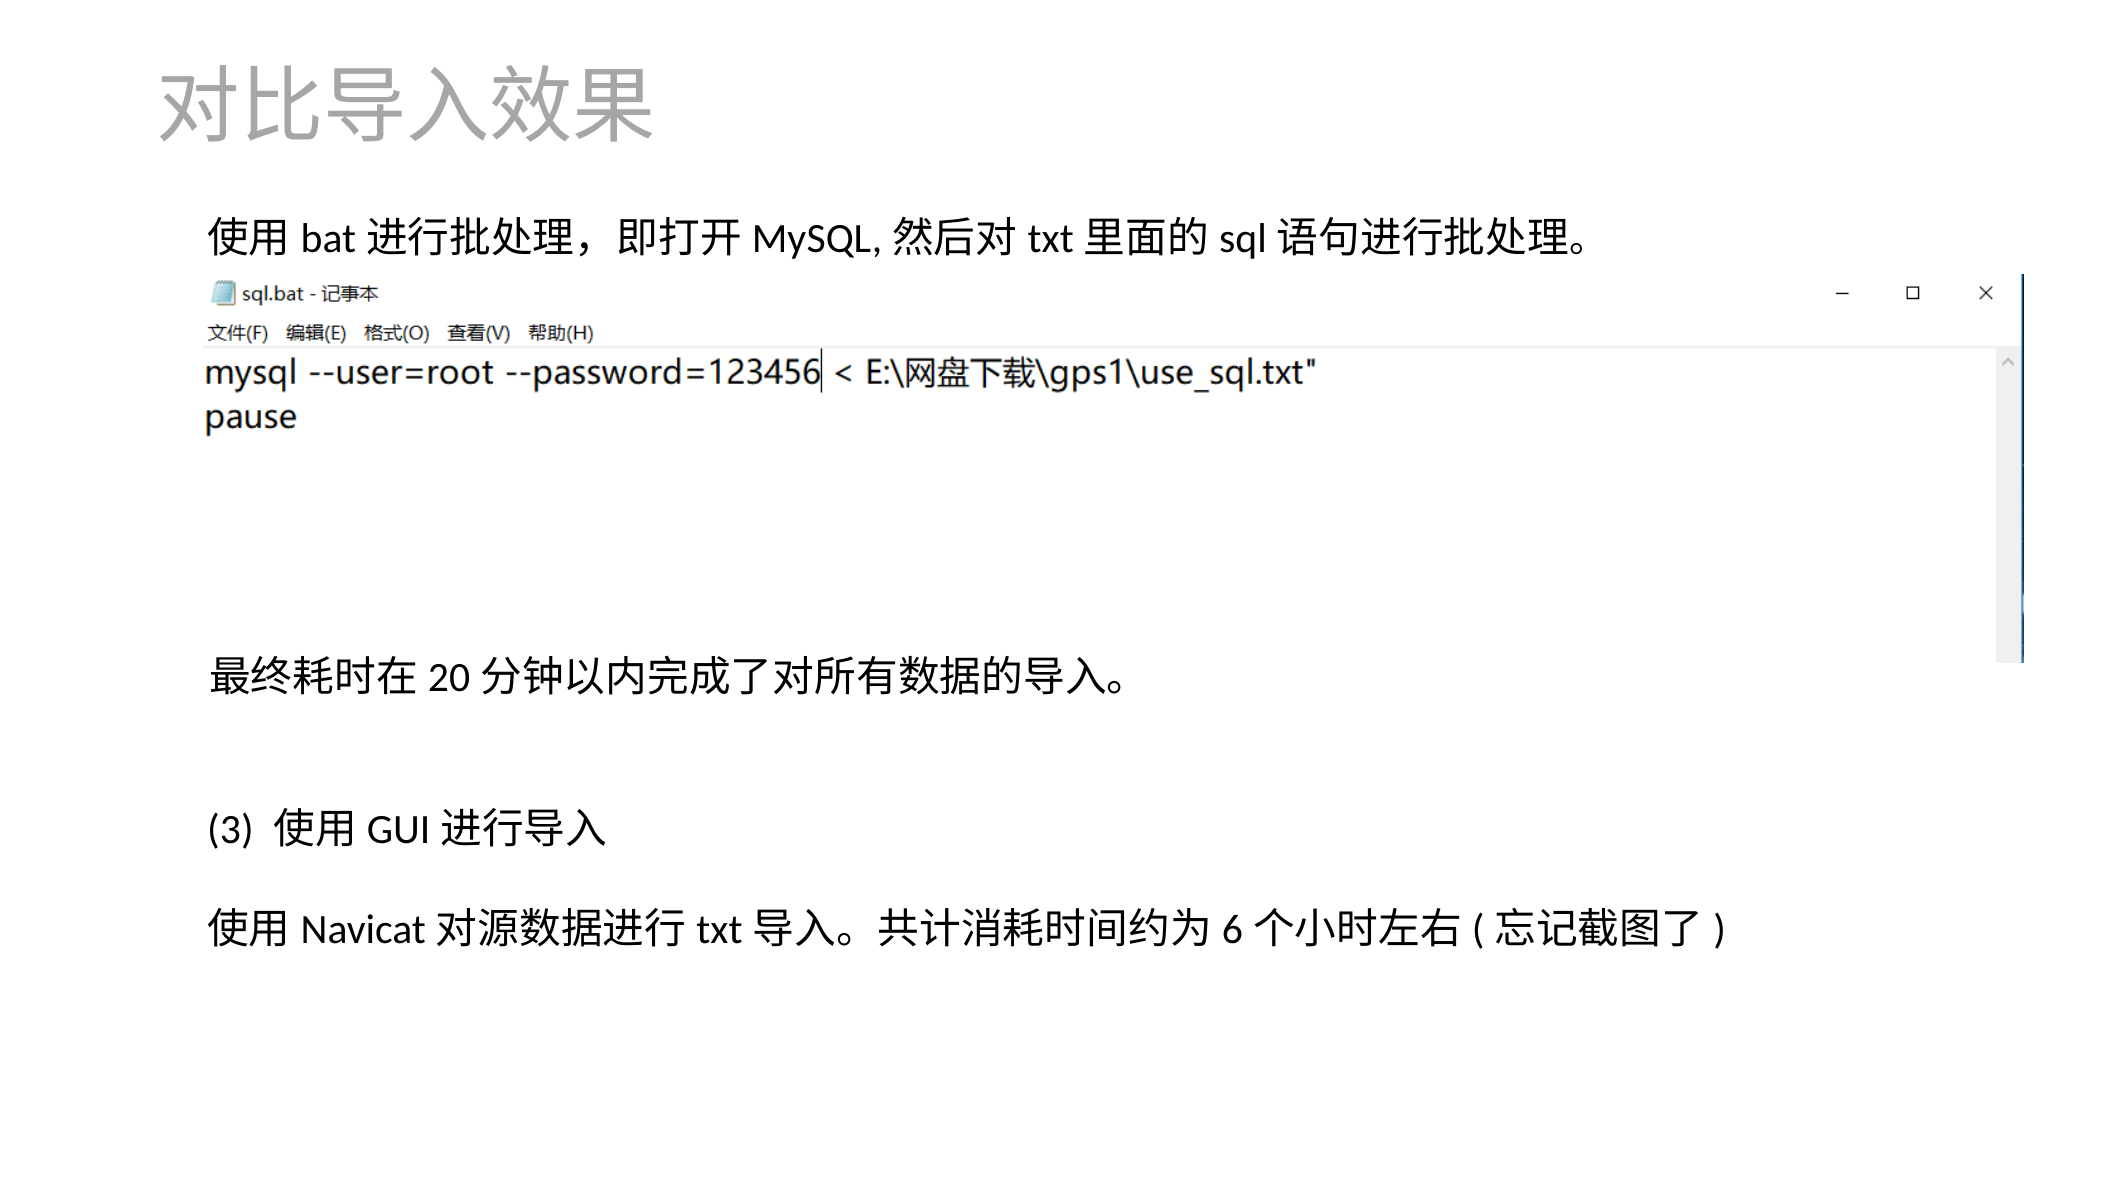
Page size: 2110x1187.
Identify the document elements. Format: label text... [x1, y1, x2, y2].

text_box (3) 使用GUI进行导入 使用Navicat对源数据进行txt导入。共计消耗时间约为6个小时左右(忘记截图了) [192, 794, 2024, 959]
text_box 最终耗时在20分钟以内完成了对所有数据的导入。 [194, 642, 1967, 708]
picture [202, 274, 2024, 663]
text_box 对比导入效果 [156, 51, 805, 153]
text_box 使用bat进行批处理，即打开MySQL,然后对txt里面的sql语句进行批处理。 [192, 203, 2024, 269]
